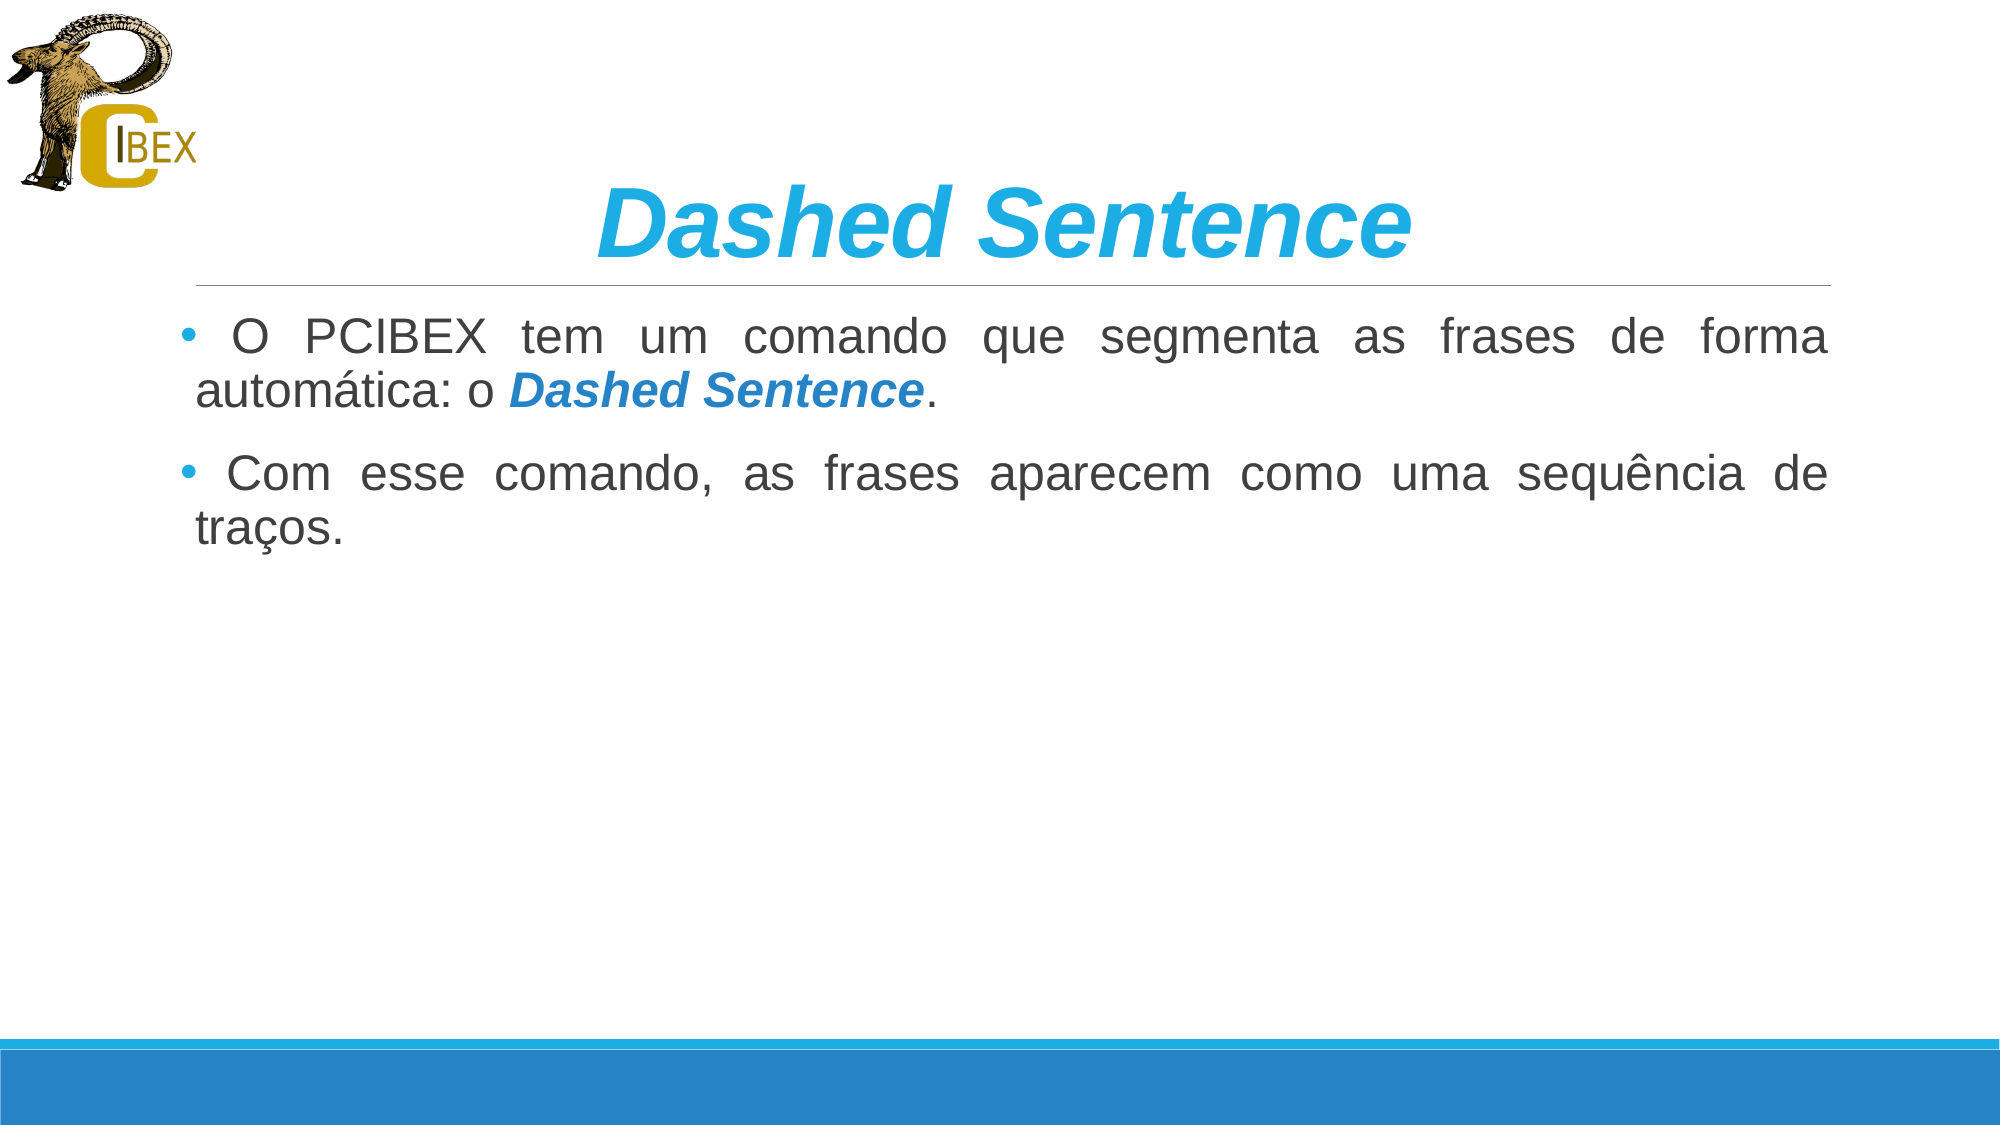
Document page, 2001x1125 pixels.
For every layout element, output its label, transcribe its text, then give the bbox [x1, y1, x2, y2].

title Dashed Sentence [180, 47, 1830, 285]
picture [0, 0, 201, 200]
list O PCIBEX tem um comando que segmenta as frases de forma automática: o Dashed Sentence. Com esse comando, as frases aparecem como uma sequência de traços. [180, 302, 1830, 963]
